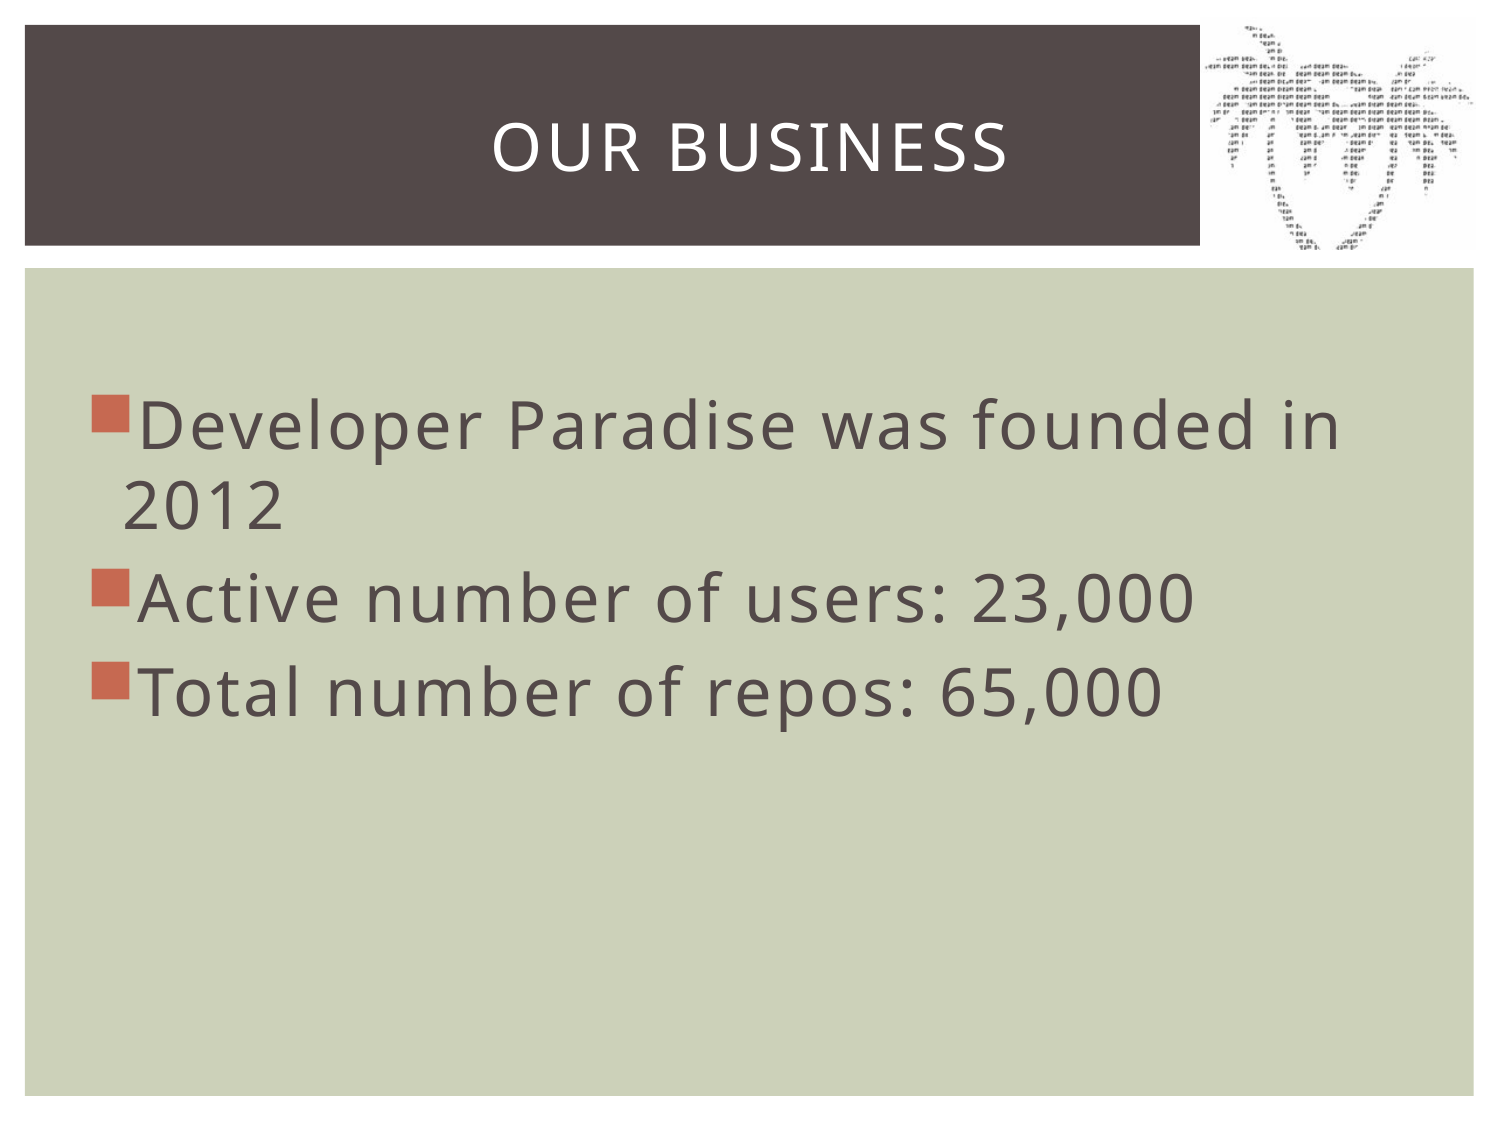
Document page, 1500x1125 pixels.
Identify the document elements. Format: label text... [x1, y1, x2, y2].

list Developer Paradise was founded in 2012 Active number of users: 23,000 Total number of repos: 65,000 [62, 281, 1442, 1005]
picture [1200, 16, 1476, 251]
title OUR BUSINESS [62, 58, 1195, 232]
